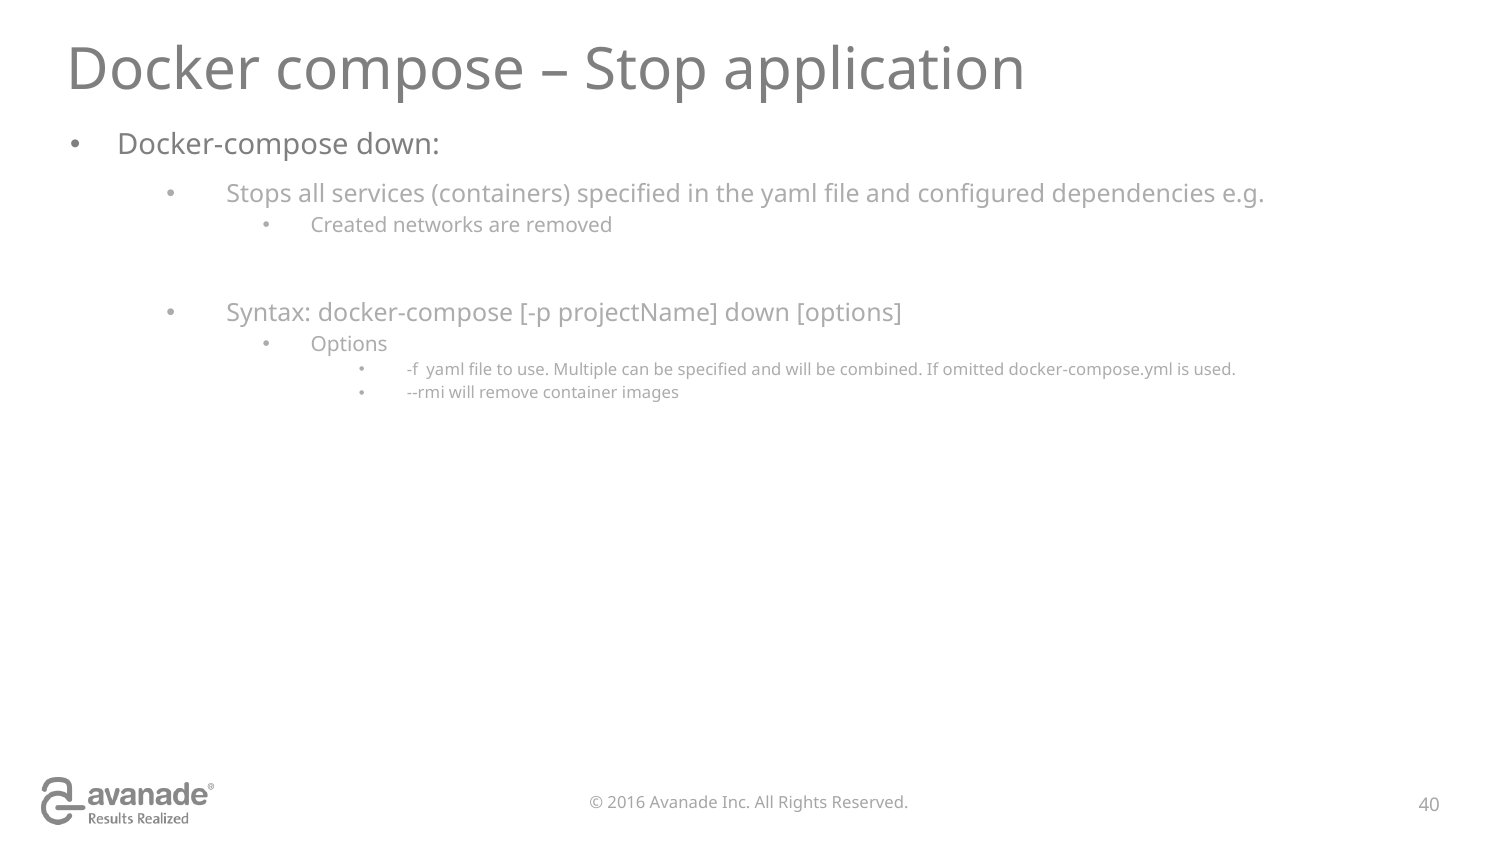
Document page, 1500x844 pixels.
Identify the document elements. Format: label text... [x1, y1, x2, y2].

picture [37, 772, 217, 829]
list Docker-compose down: Stops all services (containers) specified in the yaml file and configured dependencies e.g. Created networks are removed Syntax: docker-compose [-p projectName] down [options] Options -f yaml file to use. Multiple can be specified and will be combined. If omitted docker-compose.yml is used. --rmi will remove container images [55, 111, 1445, 723]
title Docker compose – Stop application [51, 33, 1402, 99]
